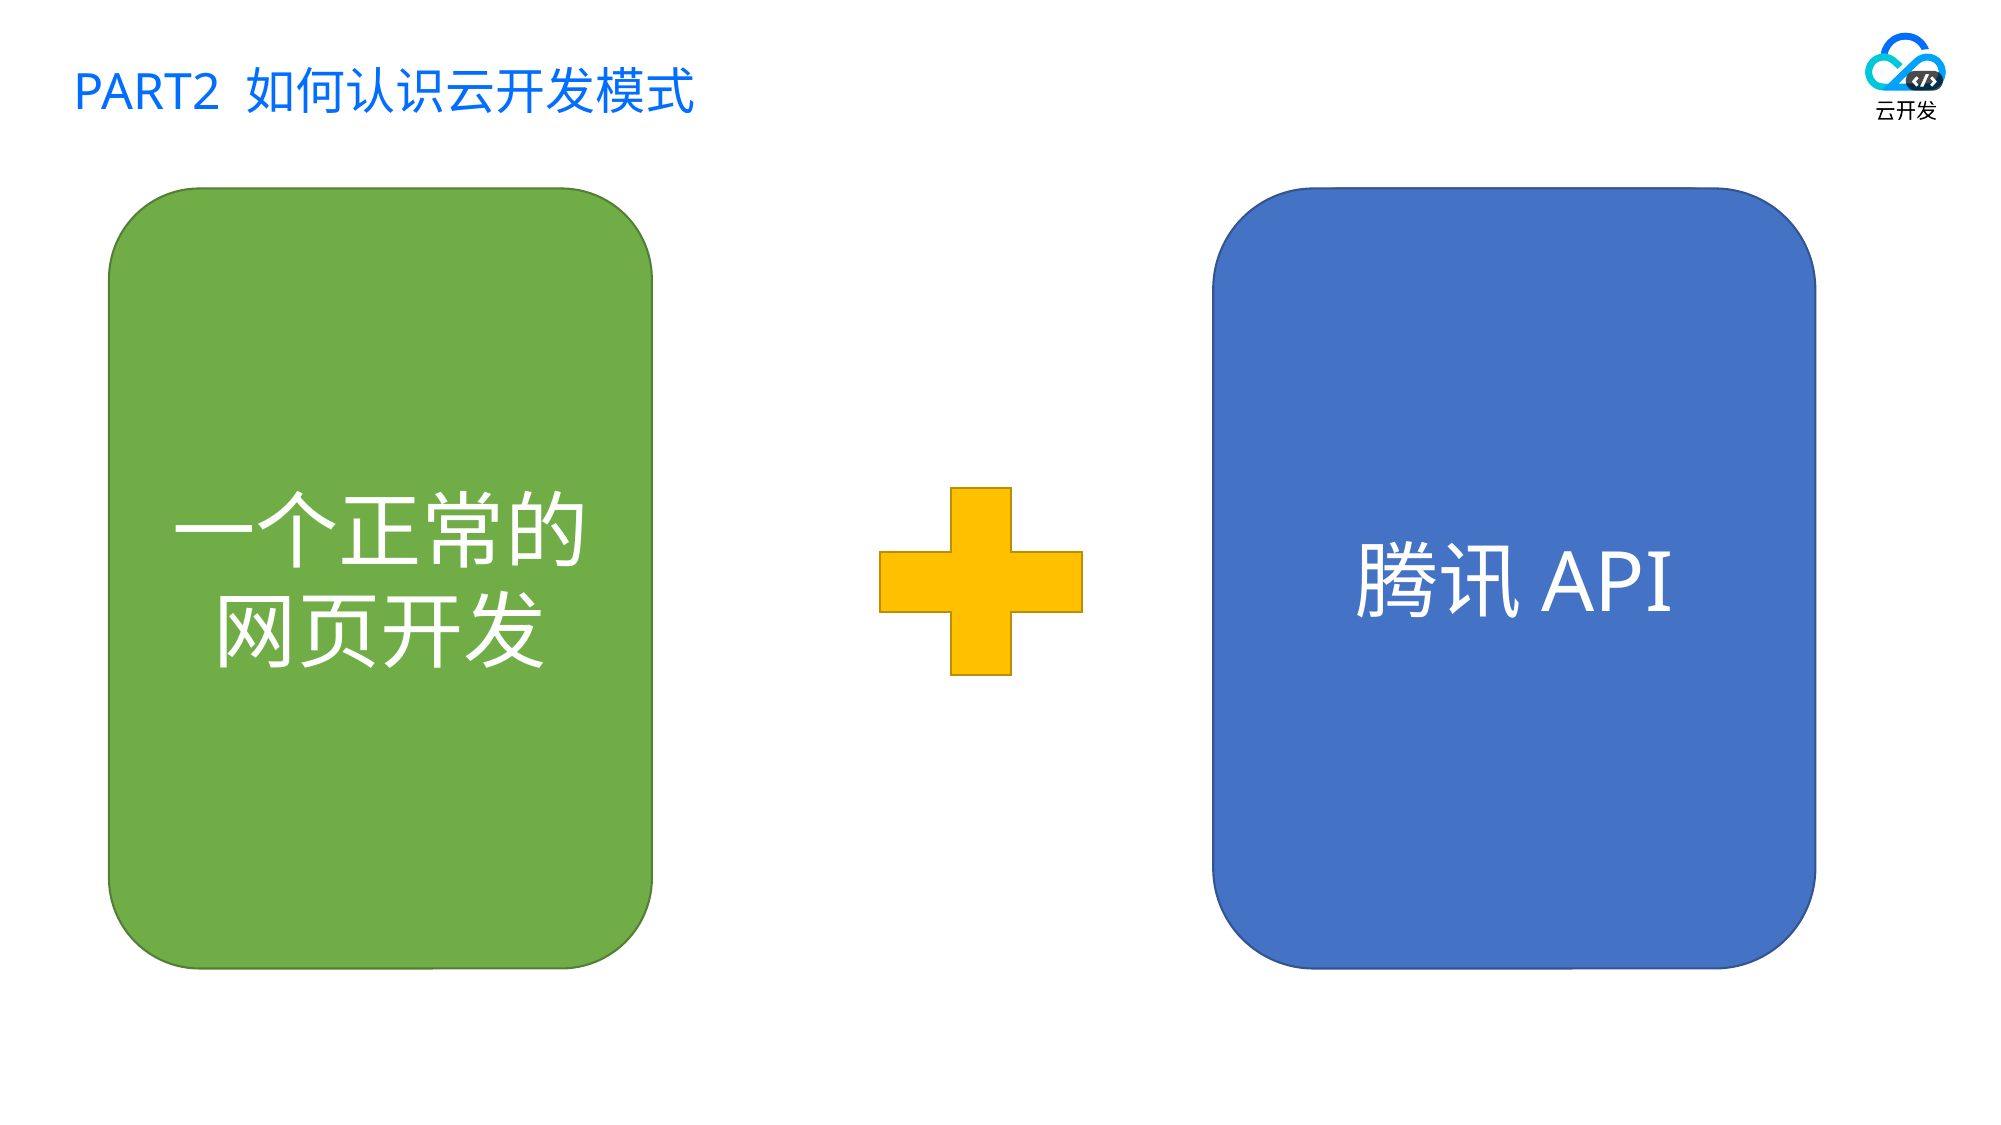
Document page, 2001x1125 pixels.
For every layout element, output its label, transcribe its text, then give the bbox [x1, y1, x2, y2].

text_box [879, 487, 1083, 676]
text_box 腾讯API [1212, 187, 1817, 970]
picture [1862, 30, 1949, 123]
text_box 一个正常的网页开发 [107, 187, 653, 970]
title PART2 如何认识云开发模式 [59, 59, 1784, 277]
